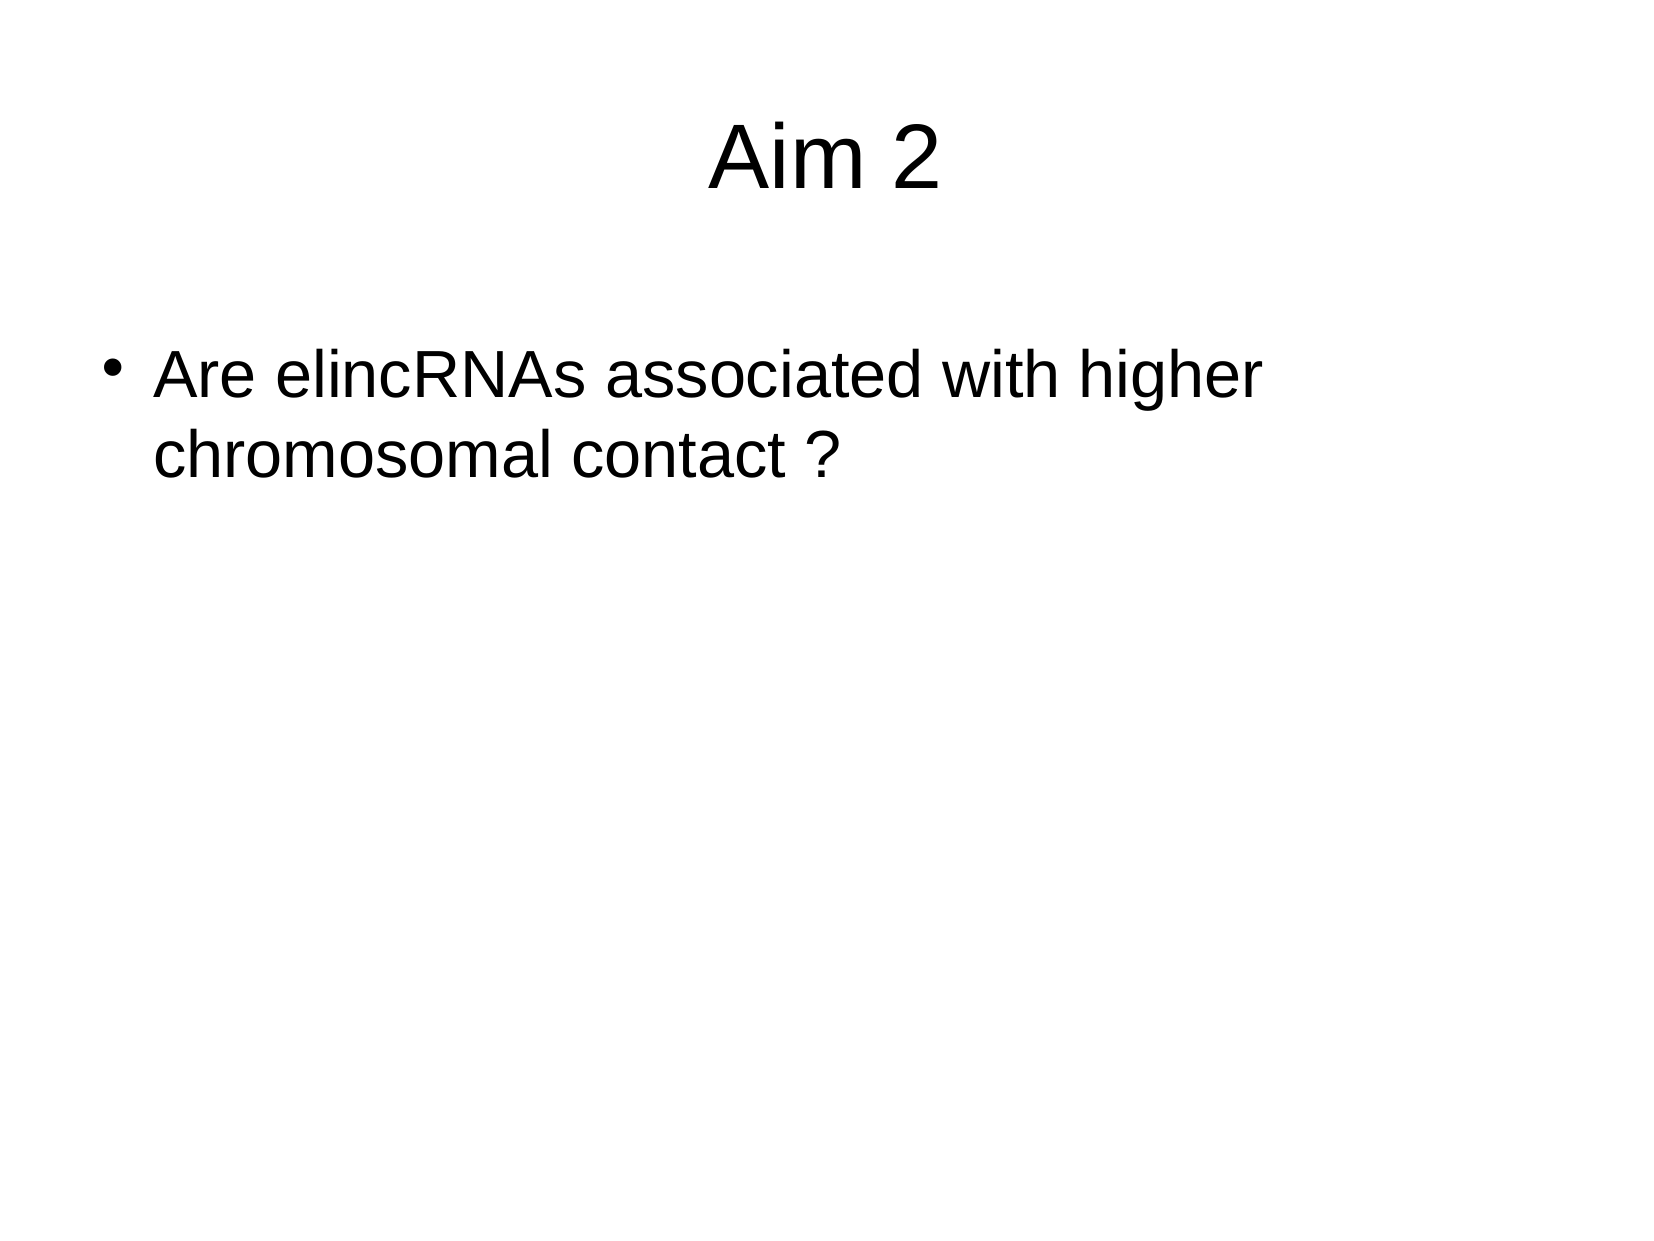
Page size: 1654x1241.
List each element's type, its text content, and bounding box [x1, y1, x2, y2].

text_box Aim 2 [82, 49, 1570, 255]
text_box Are elincRNAs associated with higher chromosomal contact ? [82, 331, 1570, 1174]
